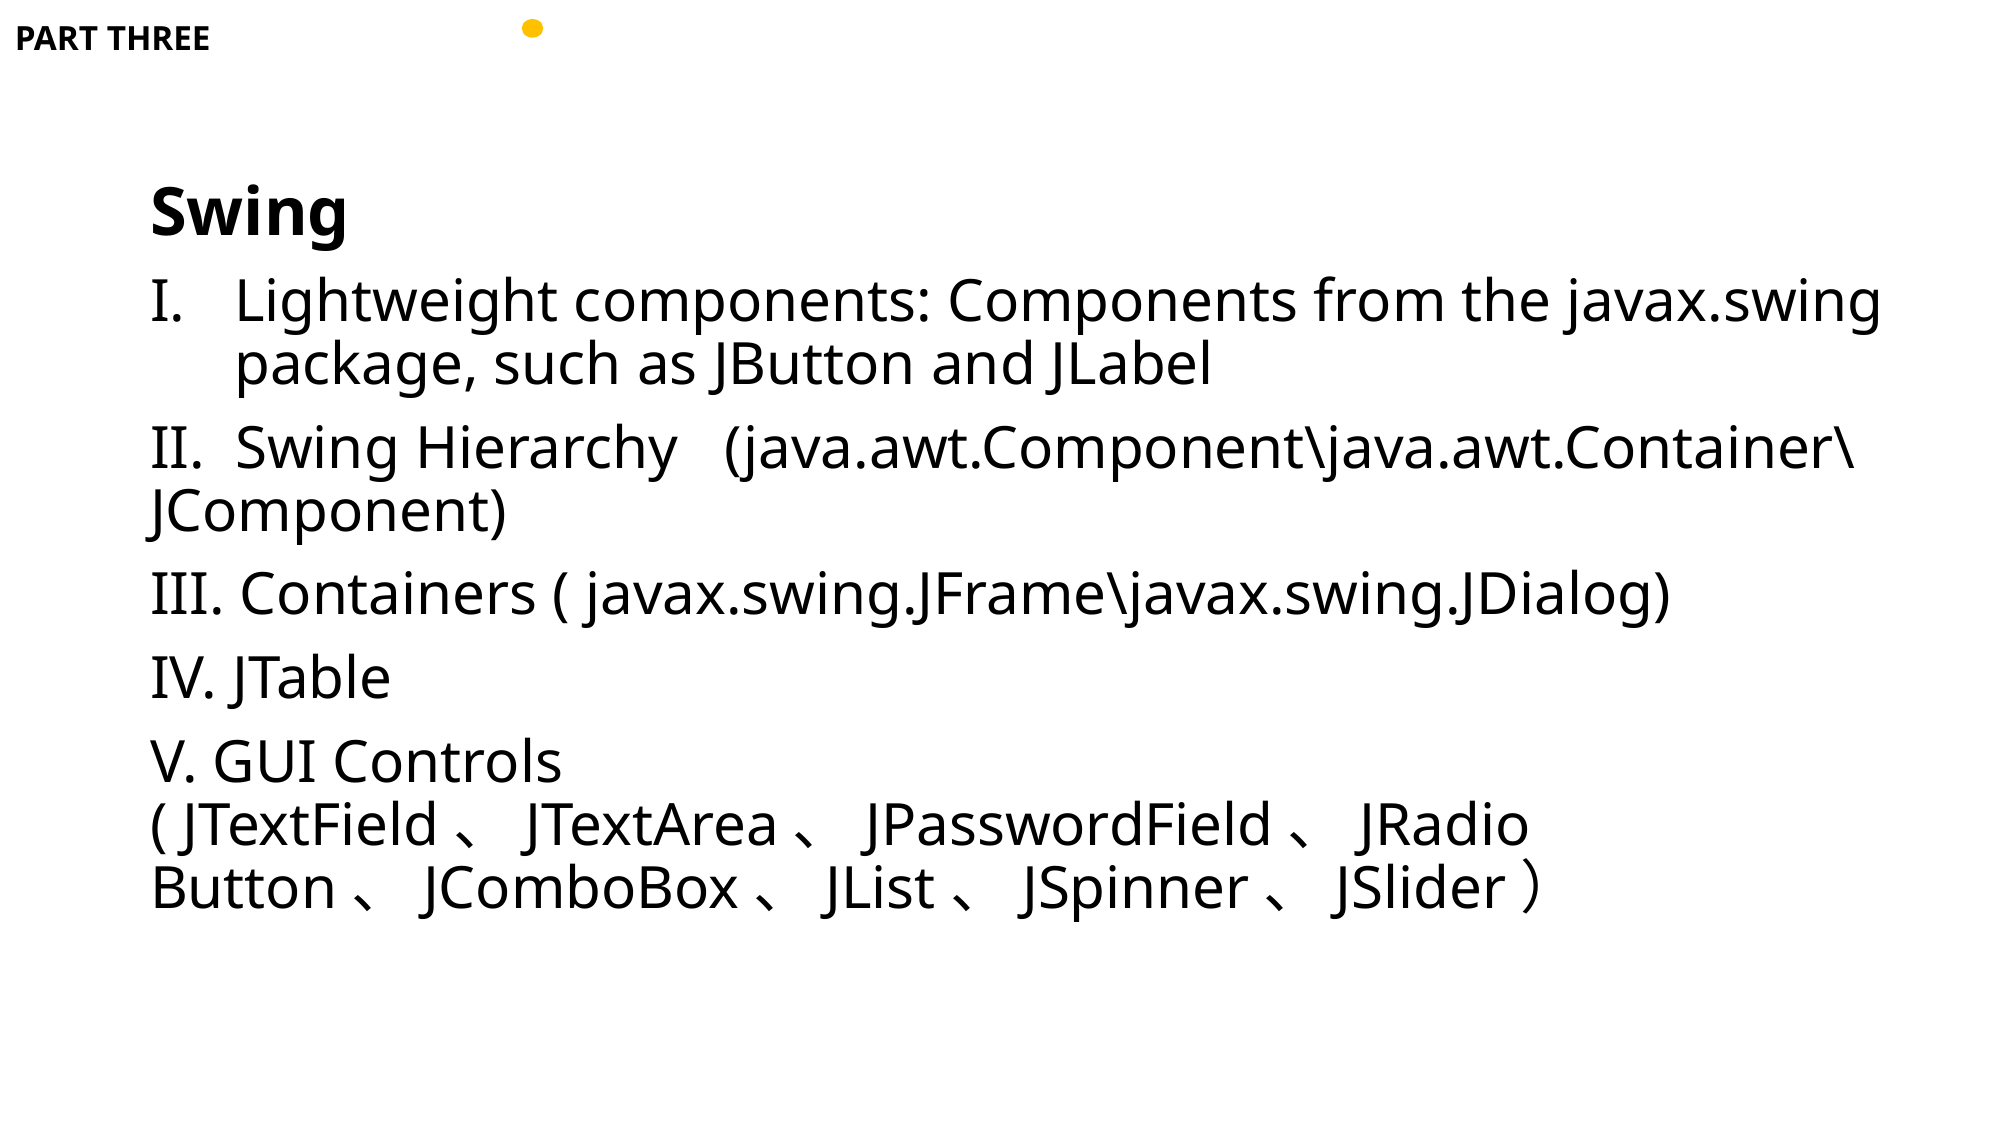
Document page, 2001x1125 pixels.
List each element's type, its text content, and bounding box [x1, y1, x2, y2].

text_box [520, 18, 545, 39]
text_box PART THREE [0, 9, 588, 100]
text_box Swing Lightweight components: Components from the javax.swing package, such as JButton and JLabel II. Swing Hierarchy (java.awt.Component\java.awt.Container\JComponent) III. Containers ( javax.swing.JFrame\javax.swing.JDialog) IV. JTable V. GUI Controls ( JTextField、JTextArea、JPasswordField、JRadio Button、JComboBox、JList、JSpinner、JSlider） [135, 170, 1949, 981]
